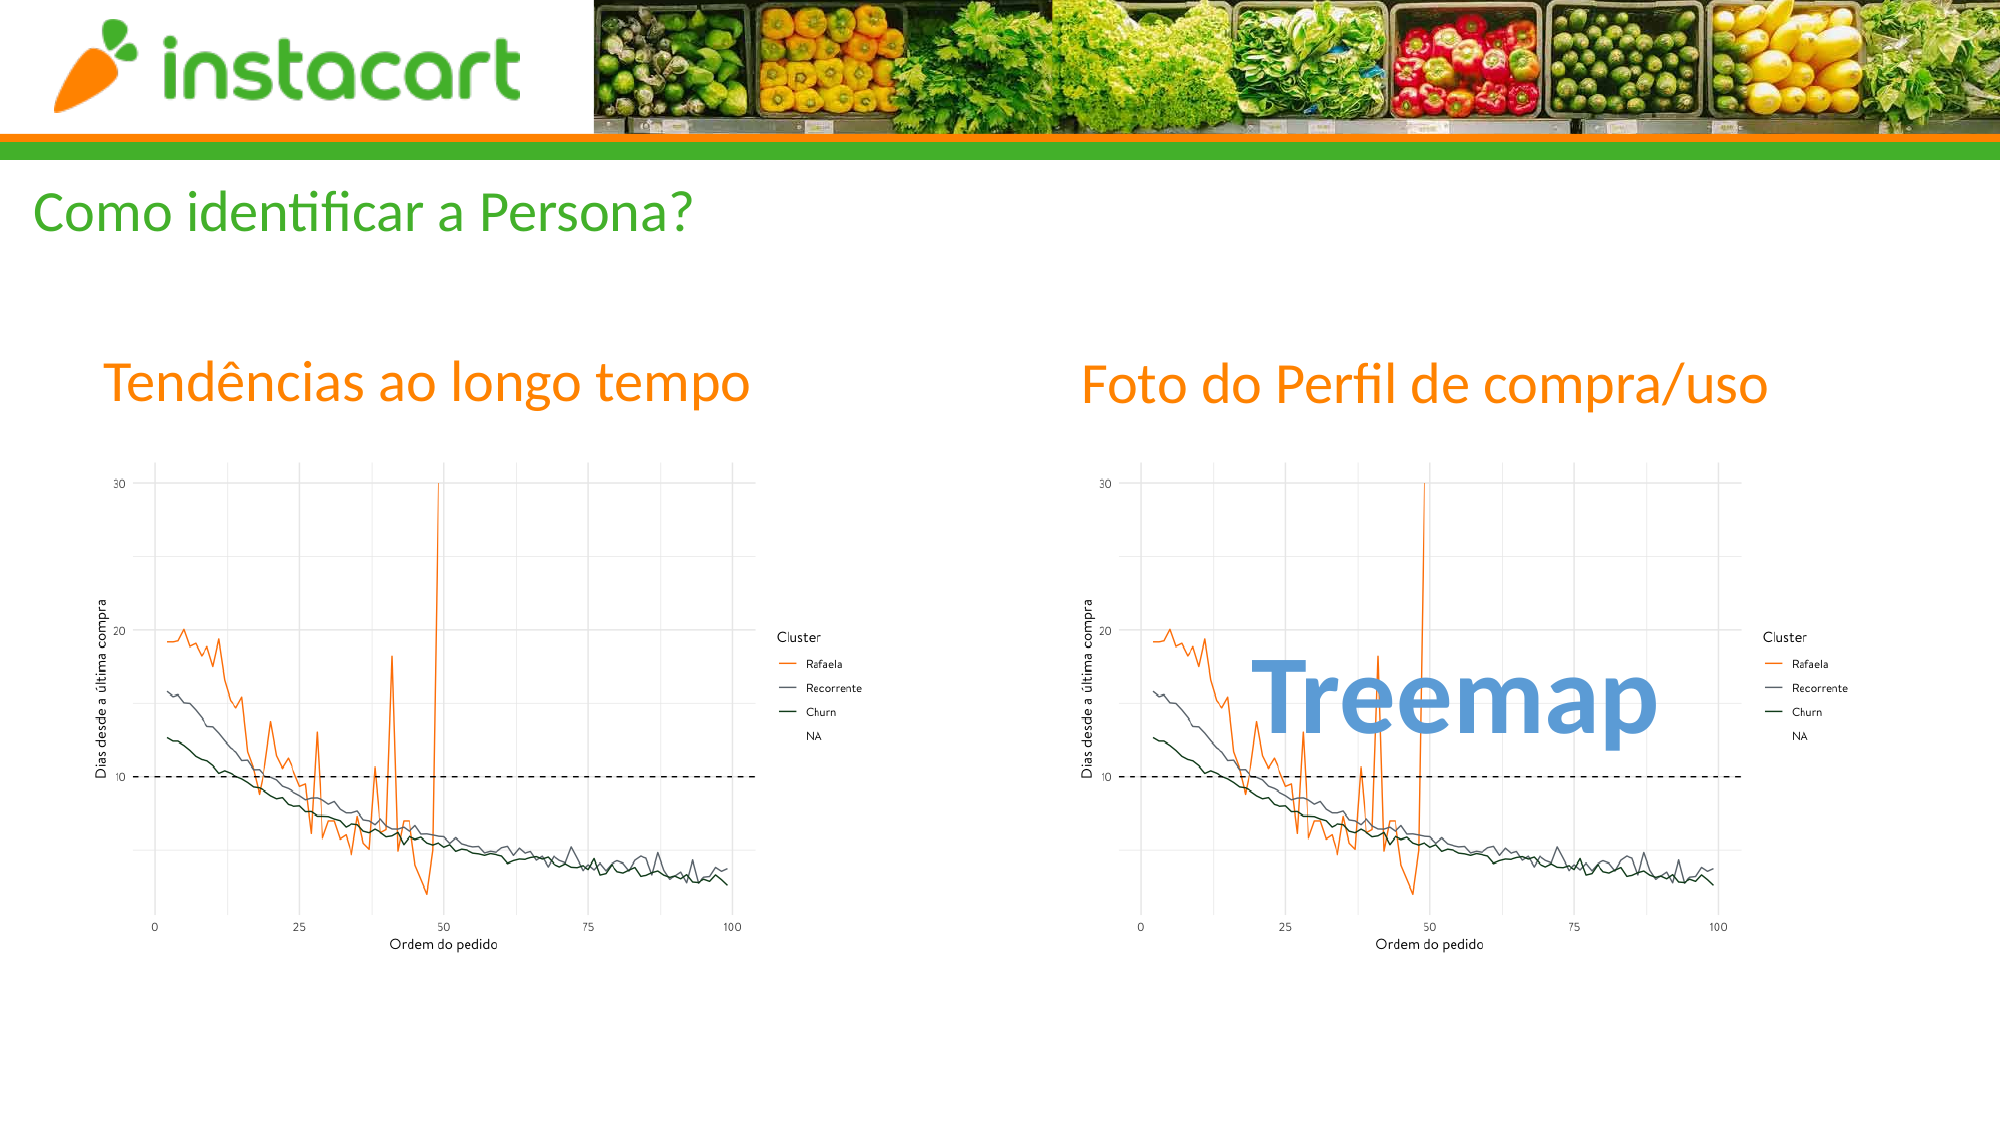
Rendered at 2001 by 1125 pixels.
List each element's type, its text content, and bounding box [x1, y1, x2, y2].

text_box Como identificar a Persona? [19, 165, 711, 251]
picture [88, 455, 876, 960]
text_box [0, 141, 2000, 161]
text_box Tendências ao longo tempo [88, 335, 788, 421]
picture [1074, 455, 1862, 960]
picture [593, 0, 2000, 137]
text_box [0, 133, 2000, 141]
text_box Foto do Perfil de compra/uso [1052, 337, 1798, 423]
picture [54, 19, 520, 114]
